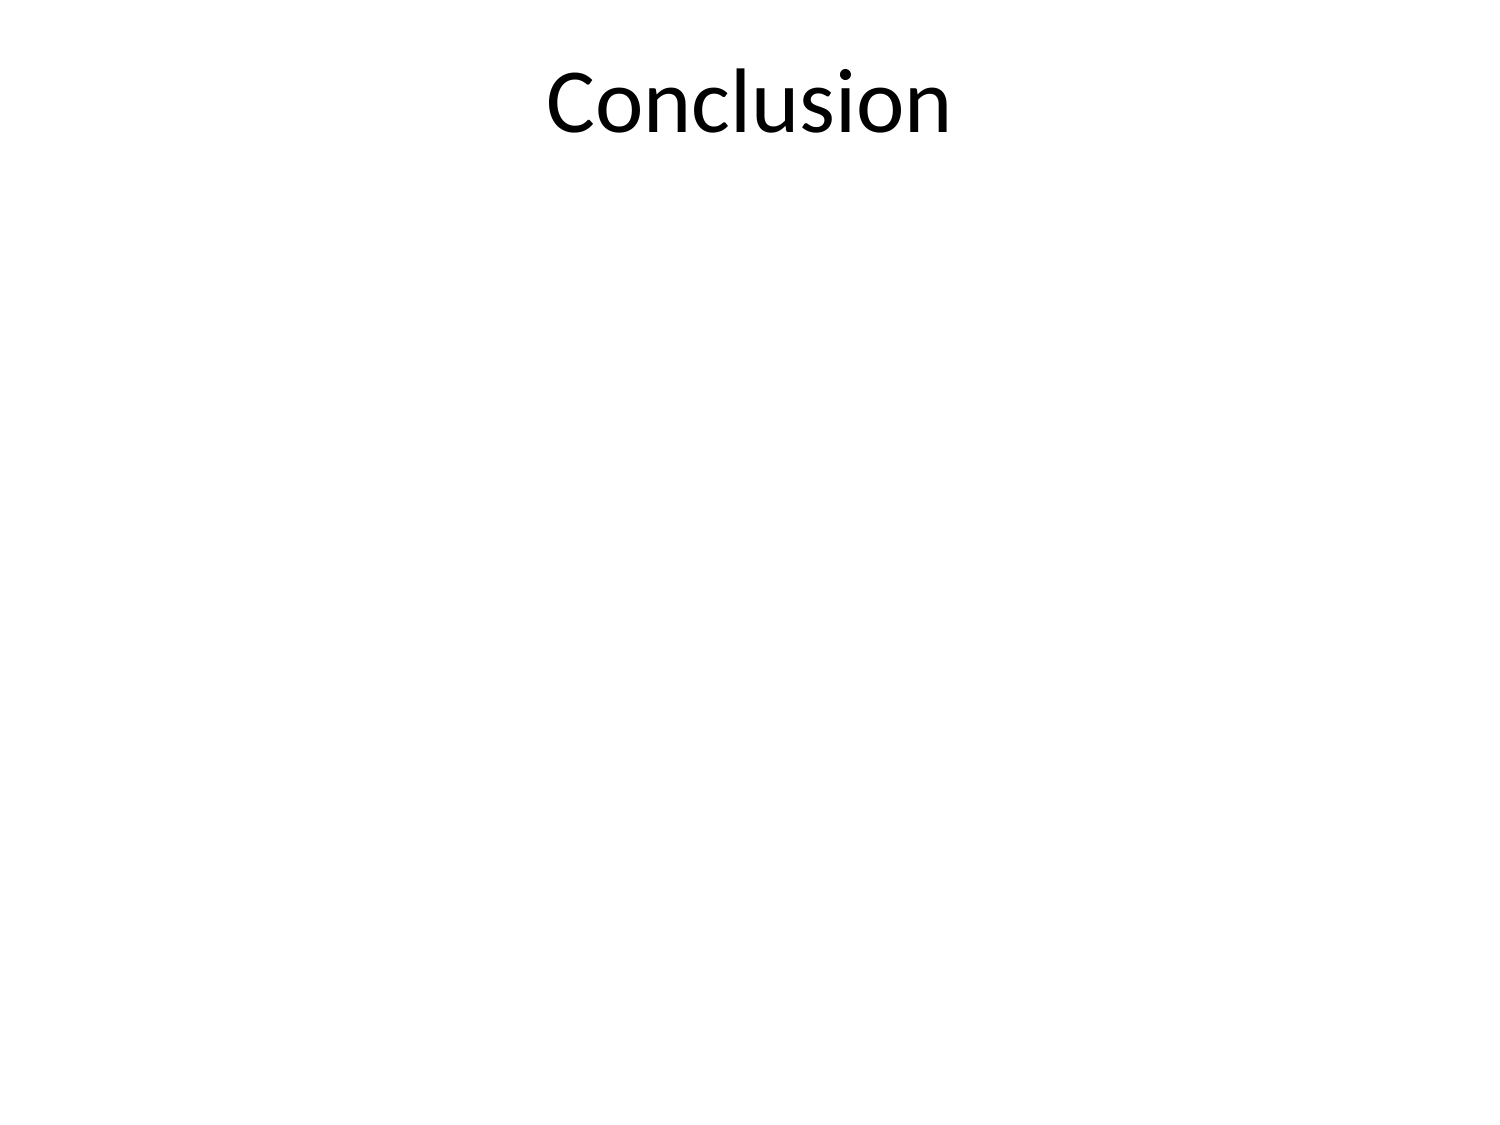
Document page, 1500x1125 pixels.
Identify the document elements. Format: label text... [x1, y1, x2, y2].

title Conclusion [75, 1, 1425, 190]
